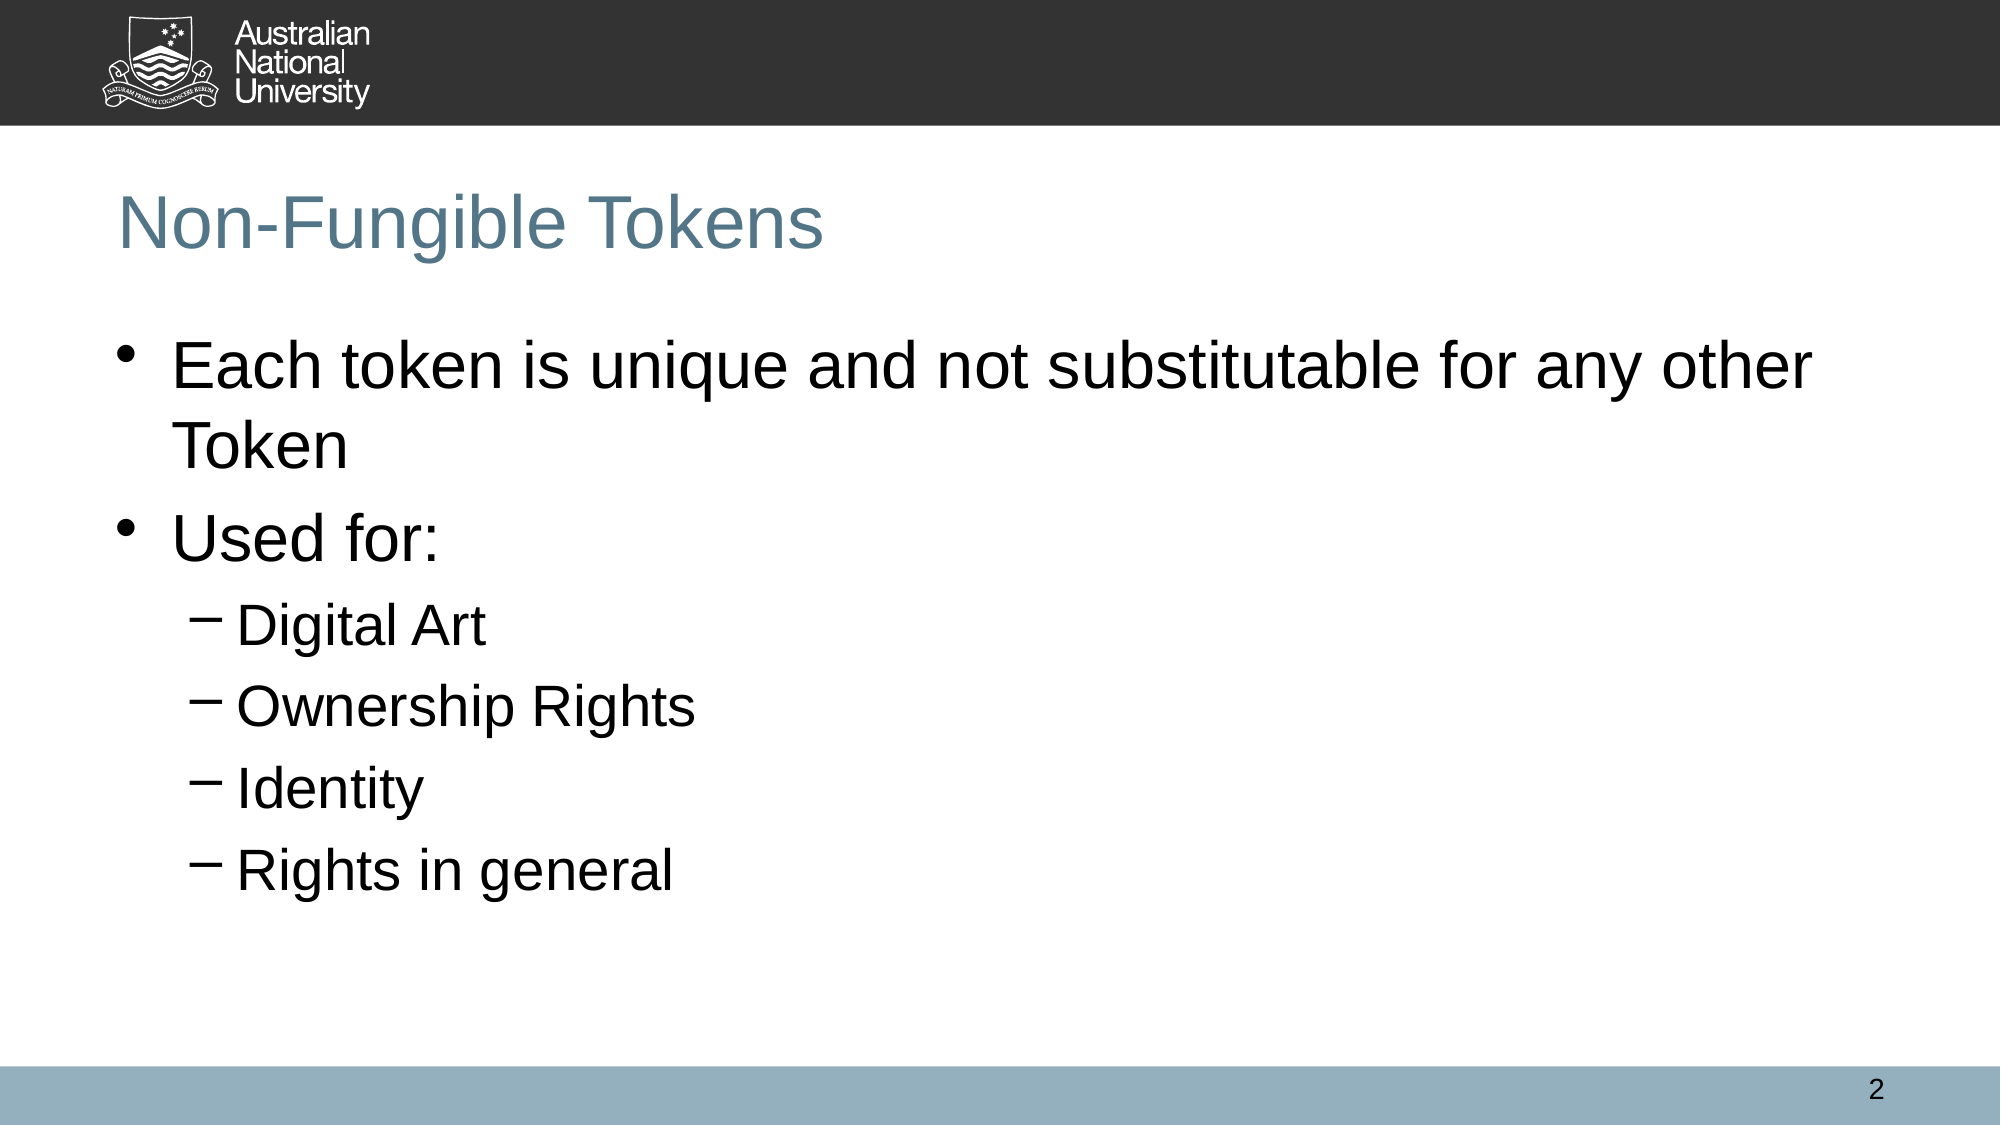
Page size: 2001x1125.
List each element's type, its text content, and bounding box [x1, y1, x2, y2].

slide_number 2 [1771, 1062, 1900, 1098]
title Non-Fungible Tokens [102, 125, 1903, 313]
list Each token is unique and not substitutable for any other Token Used for: Digital Art Ownership Rights Identity Rights in general [99, 314, 1900, 1005]
